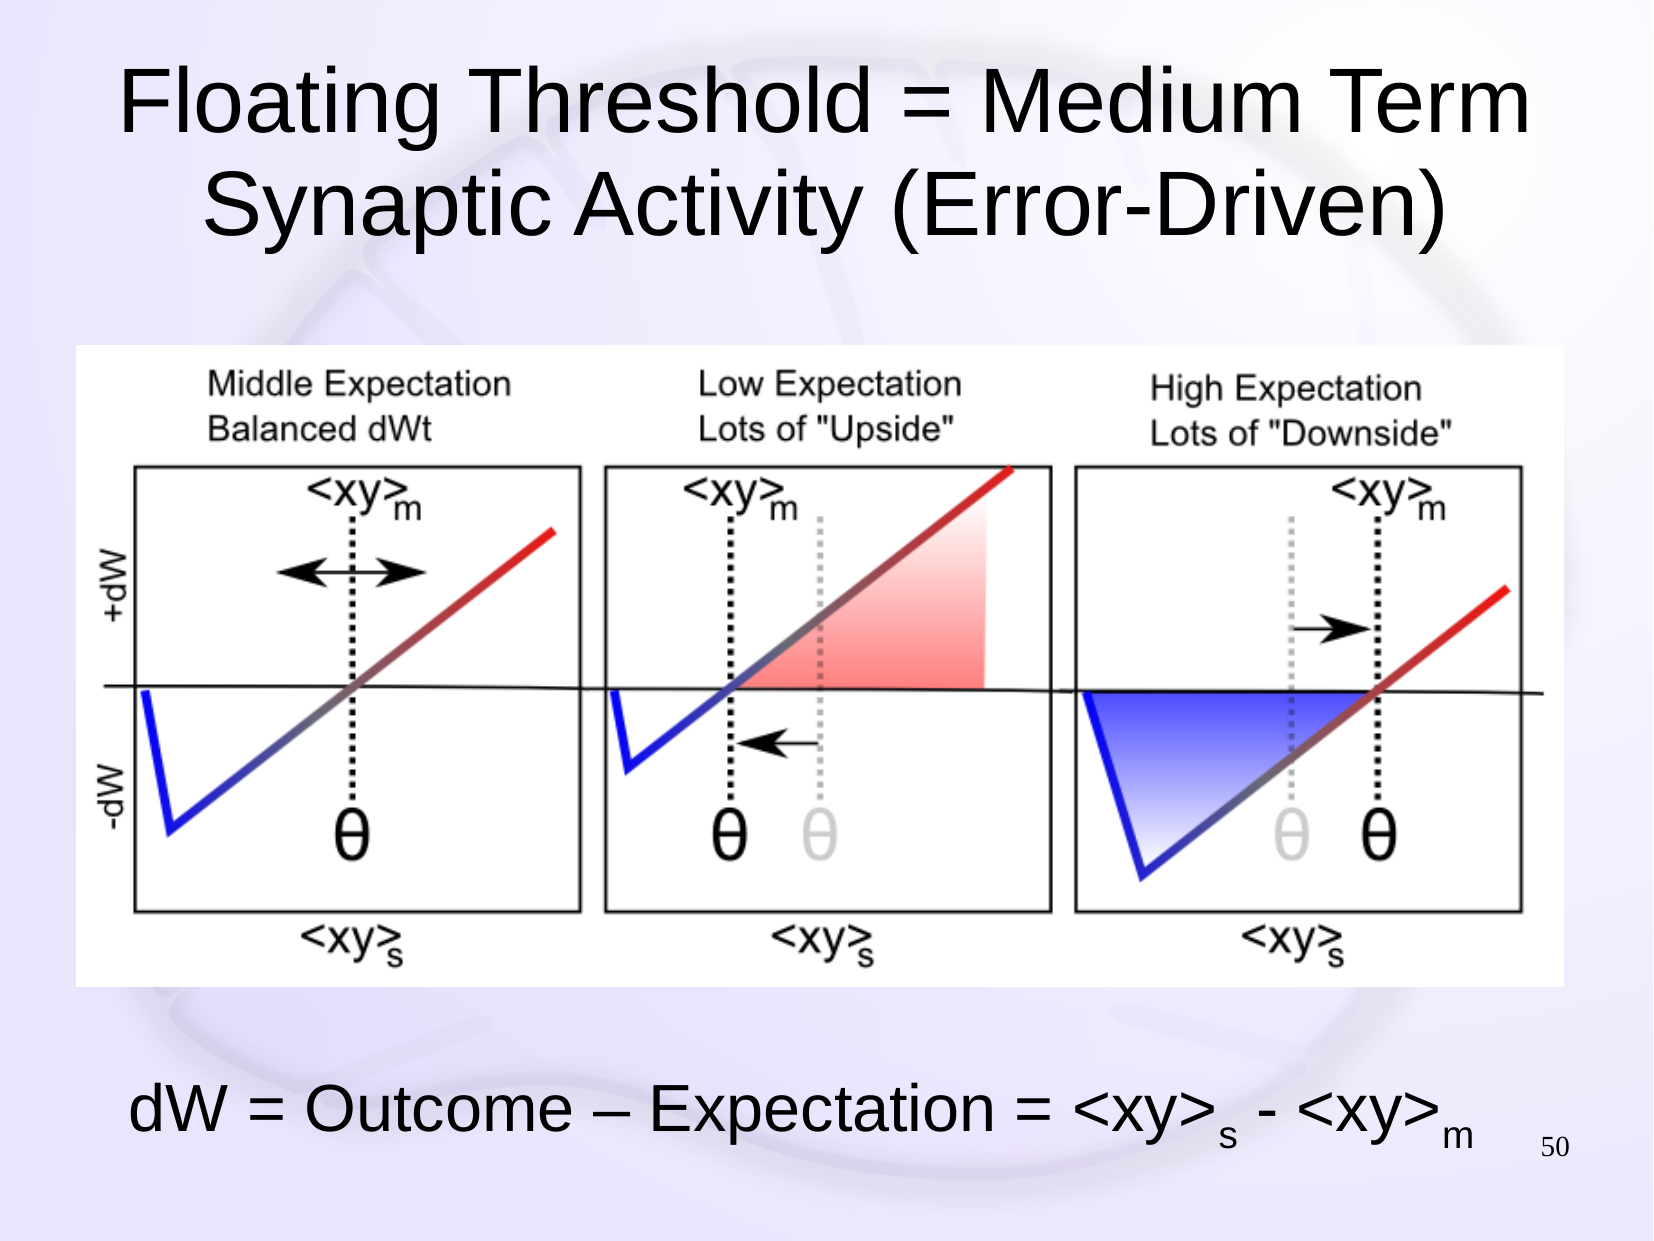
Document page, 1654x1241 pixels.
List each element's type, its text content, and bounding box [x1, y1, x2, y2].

text_box dW = Outcome – Expectation = <xy>s - <xy>m [113, 1057, 1552, 1158]
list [76, 345, 1565, 987]
title Floating Threshold = Medium Term Synaptic Activity (Error-Driven) [82, 49, 1571, 257]
slide_number 50 [1184, 1129, 1571, 1216]
picture [0, 0, 1654, 1241]
